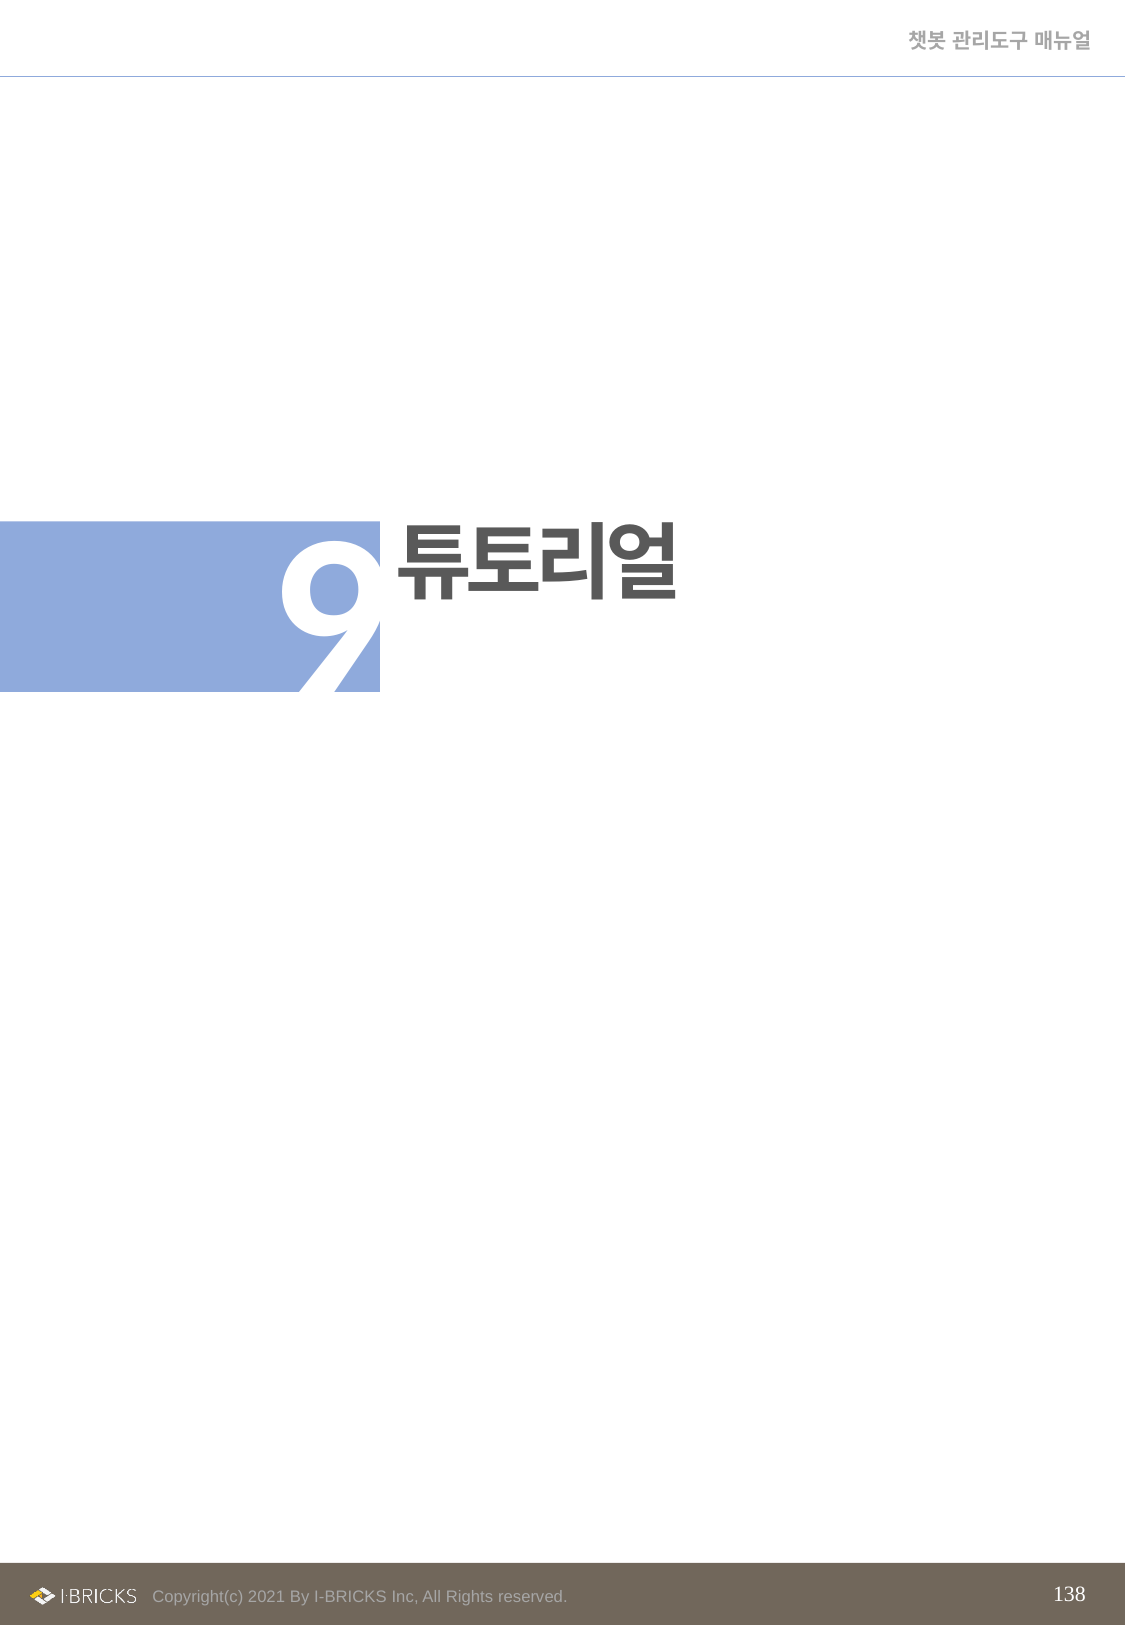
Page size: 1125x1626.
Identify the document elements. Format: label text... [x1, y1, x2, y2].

slide_number 138 [991, 1566, 1102, 1620]
picture [27, 1585, 138, 1606]
list 튜토리얼 [406, 520, 1011, 752]
title 9 [0, 507, 406, 752]
